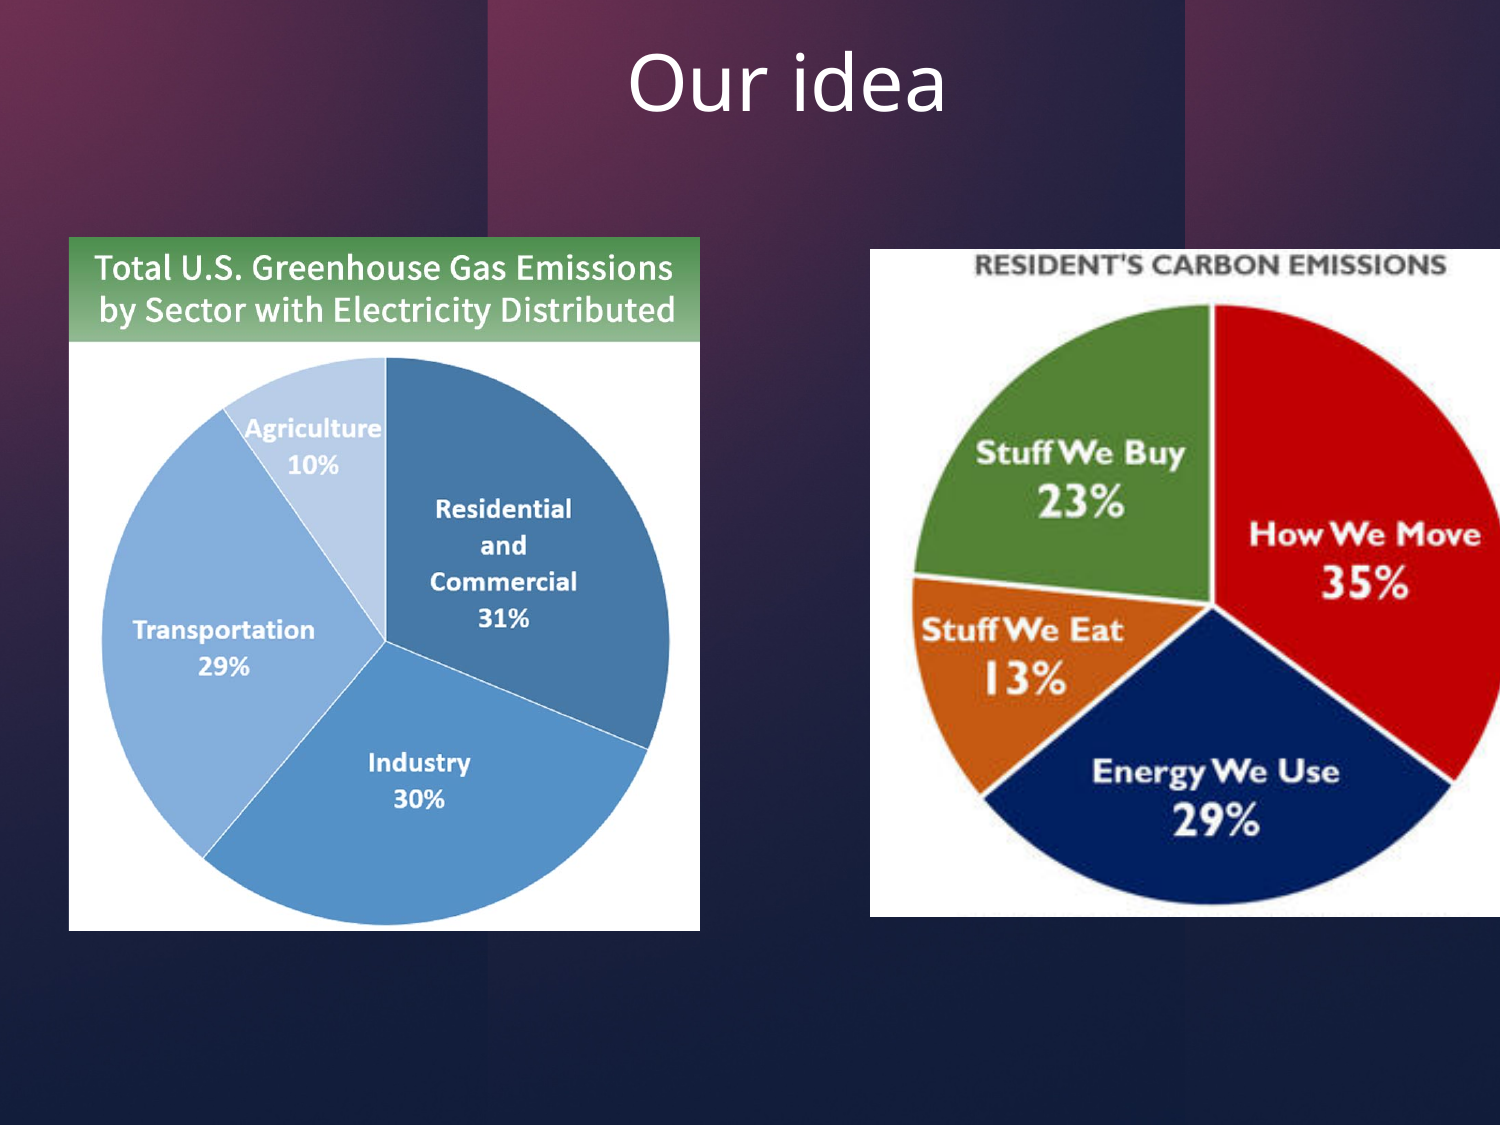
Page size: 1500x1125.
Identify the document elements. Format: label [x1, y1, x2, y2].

list [68, 237, 701, 932]
picture [0, 0, 1500, 1125]
